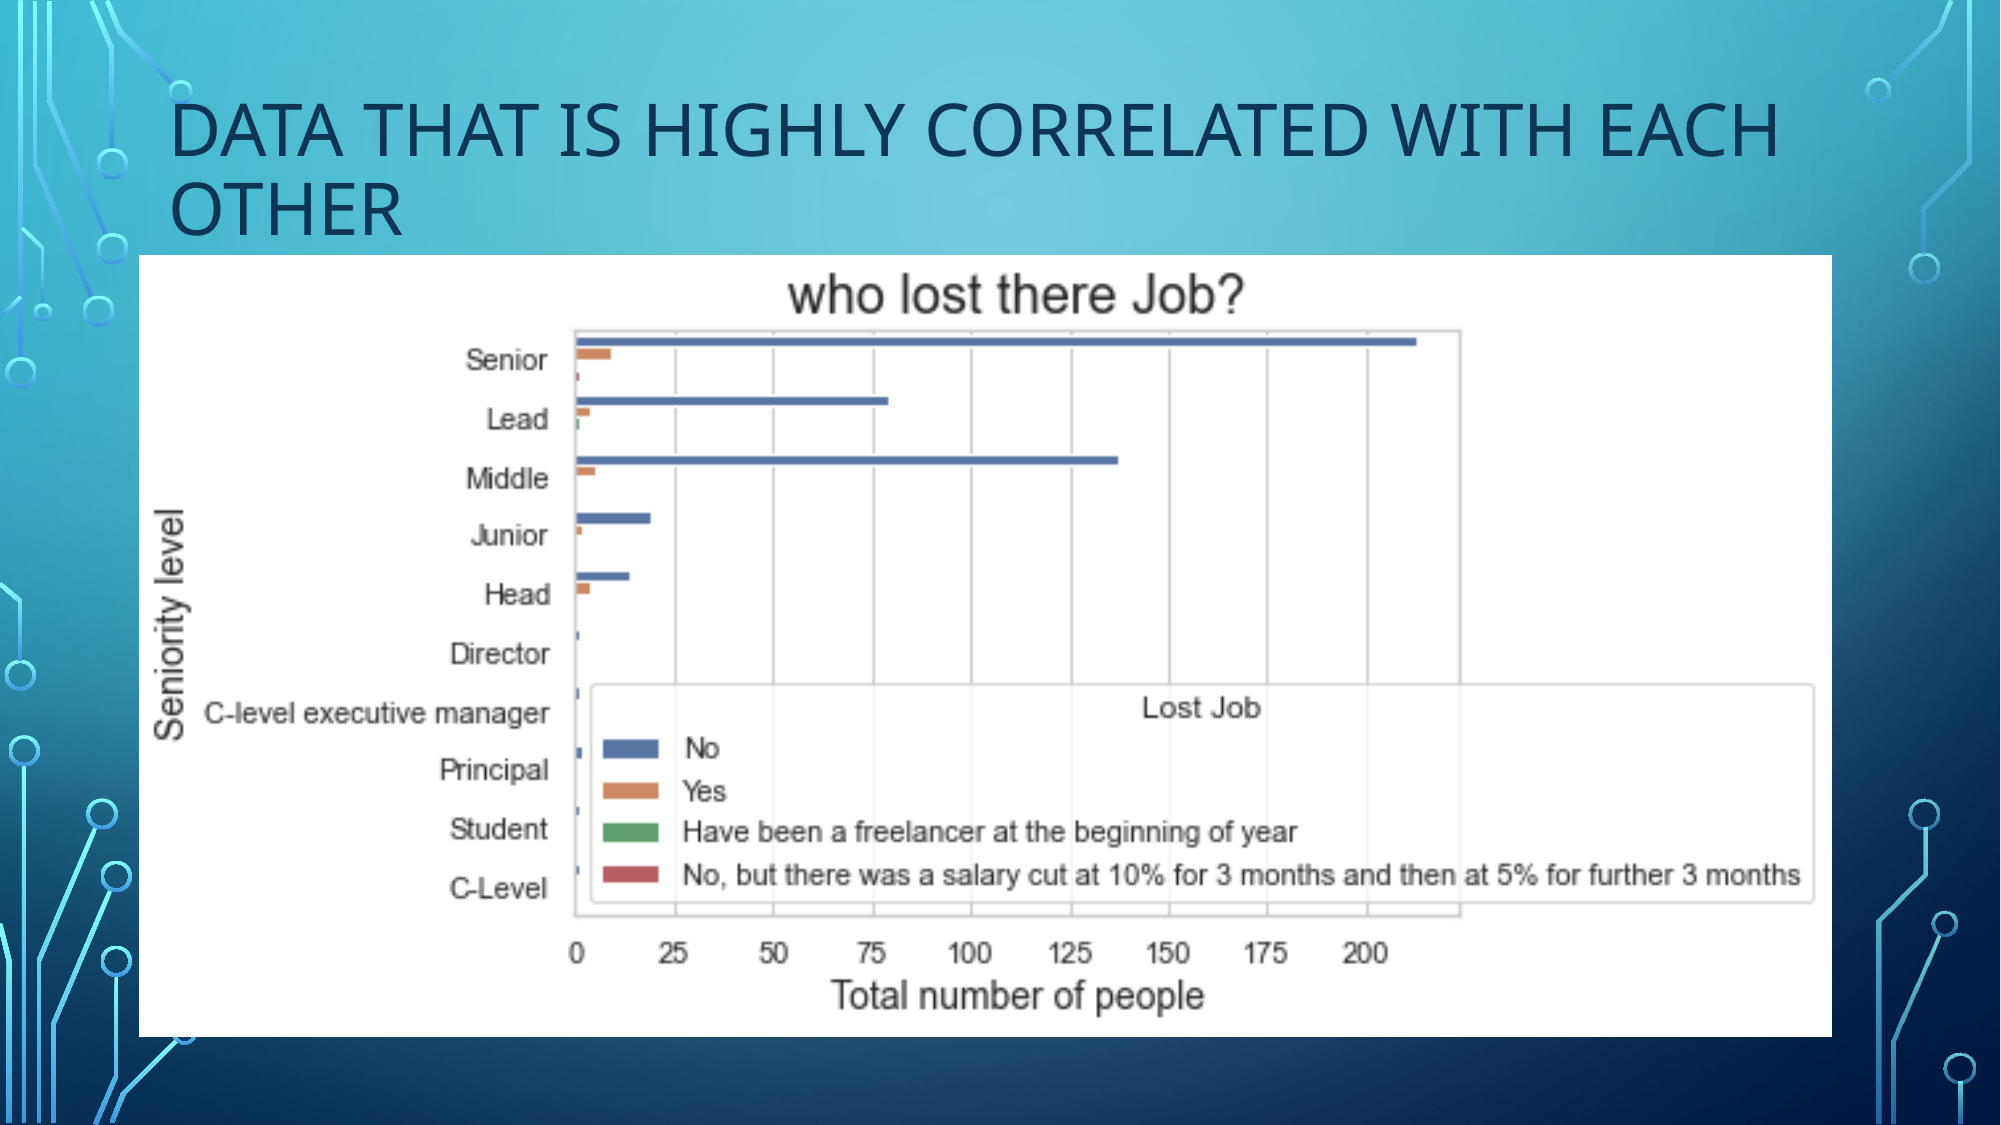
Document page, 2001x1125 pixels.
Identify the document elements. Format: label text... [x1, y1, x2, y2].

picture [138, 254, 1832, 1037]
title data that is highly correlated with each other [153, 57, 1847, 289]
